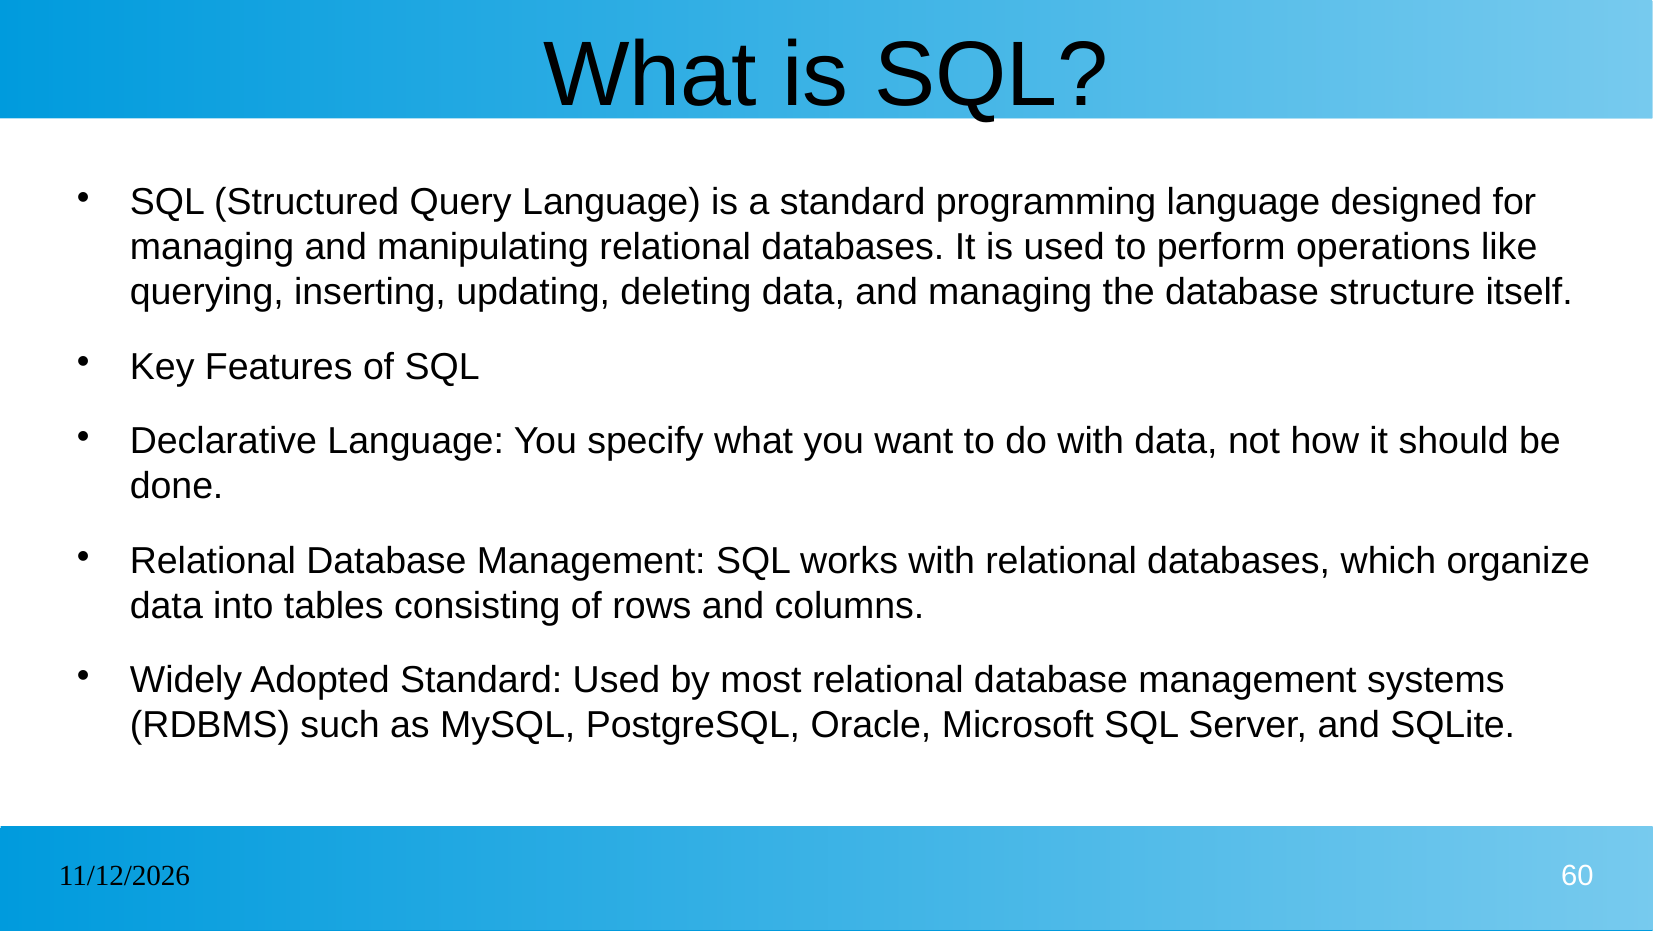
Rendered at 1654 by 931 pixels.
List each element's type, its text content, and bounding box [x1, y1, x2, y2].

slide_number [59, 856, 443, 915]
slide_number 60 [1210, 856, 1594, 915]
list SQL (Structured Query Language) is a standard programming language designed for managing and manipulating relational databases. It is used to perform operations like querying, inserting, updating, deleting data, and managing the database structure itself. Key Features of SQL Declarative Language: You specify what you want to do with data, not how it should be done. Relational Database Management: SQL works with relational databases, which organize data into tables consisting of rows and columns. Widely Adopted Standard: Used by most relational database management systems (RDBMS) such as MySQL, PostgreSQL, Oracle, Microsoft SQL Server, and SQLite. [59, 177, 1594, 767]
title What is SQL? [59, 29, 1594, 108]
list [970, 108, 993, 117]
